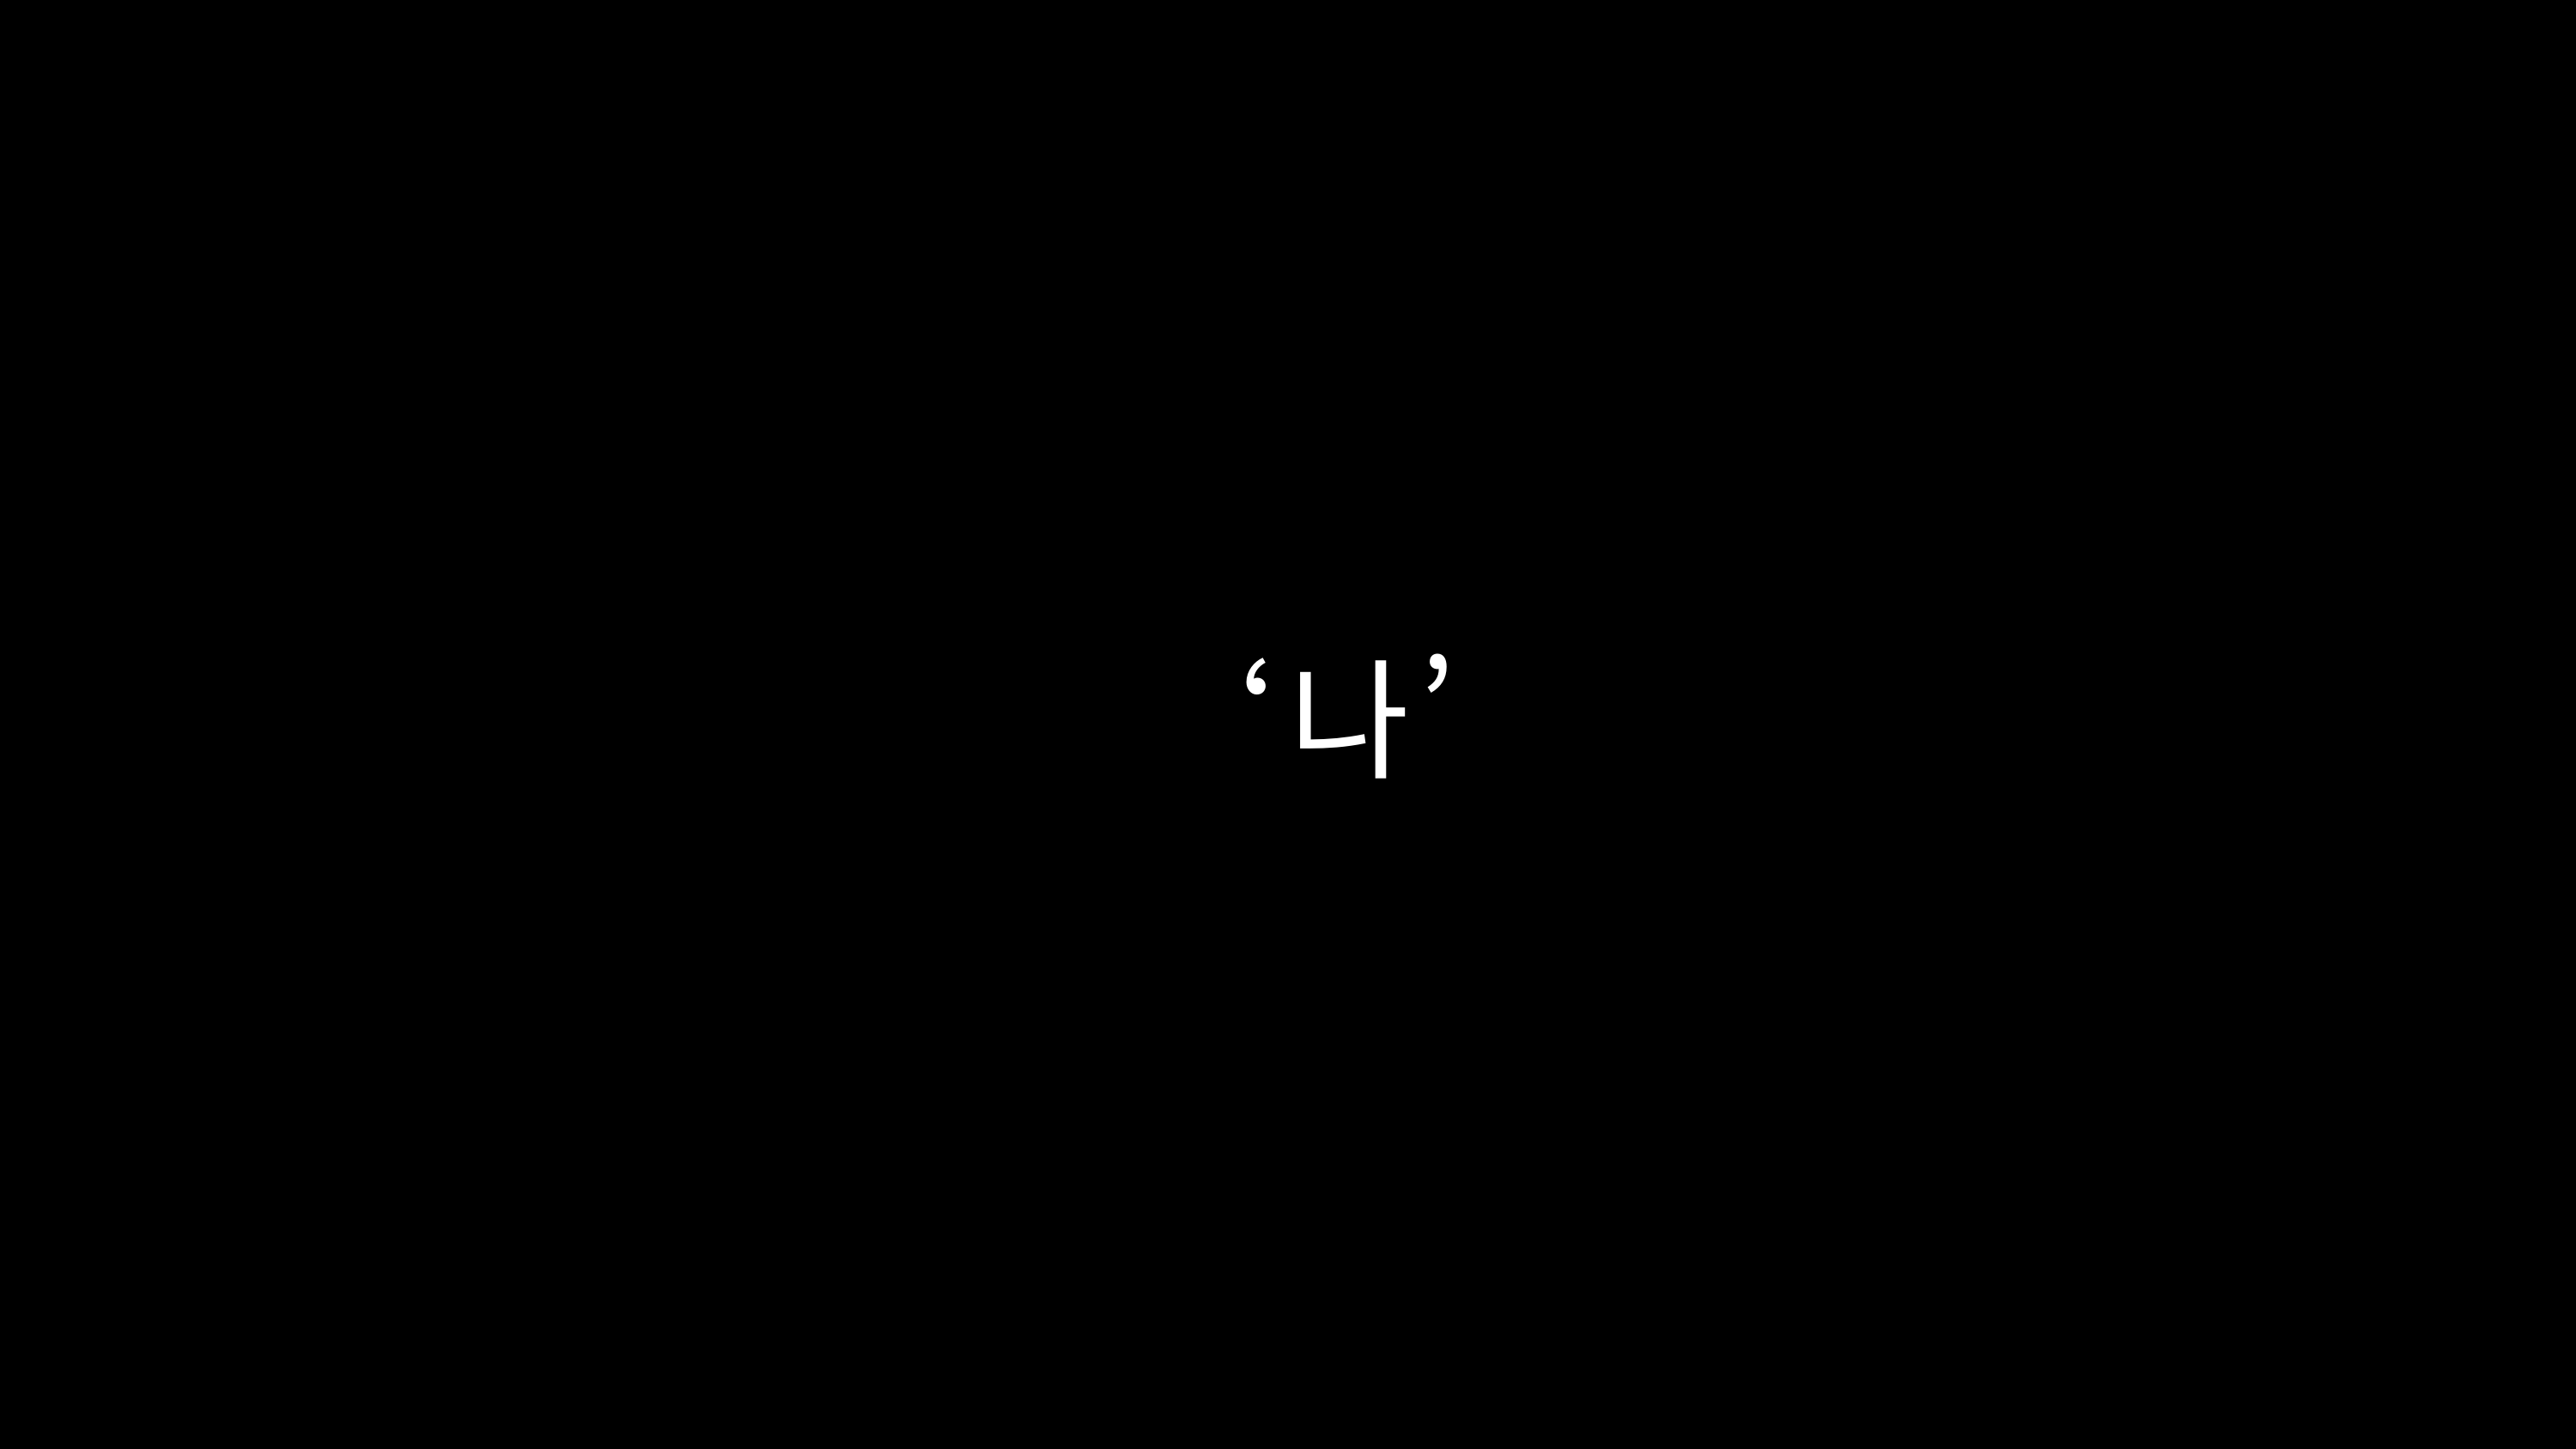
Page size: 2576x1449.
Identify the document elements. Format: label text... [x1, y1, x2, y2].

text_box ‘ 나 ’ [654, 639, 1943, 807]
